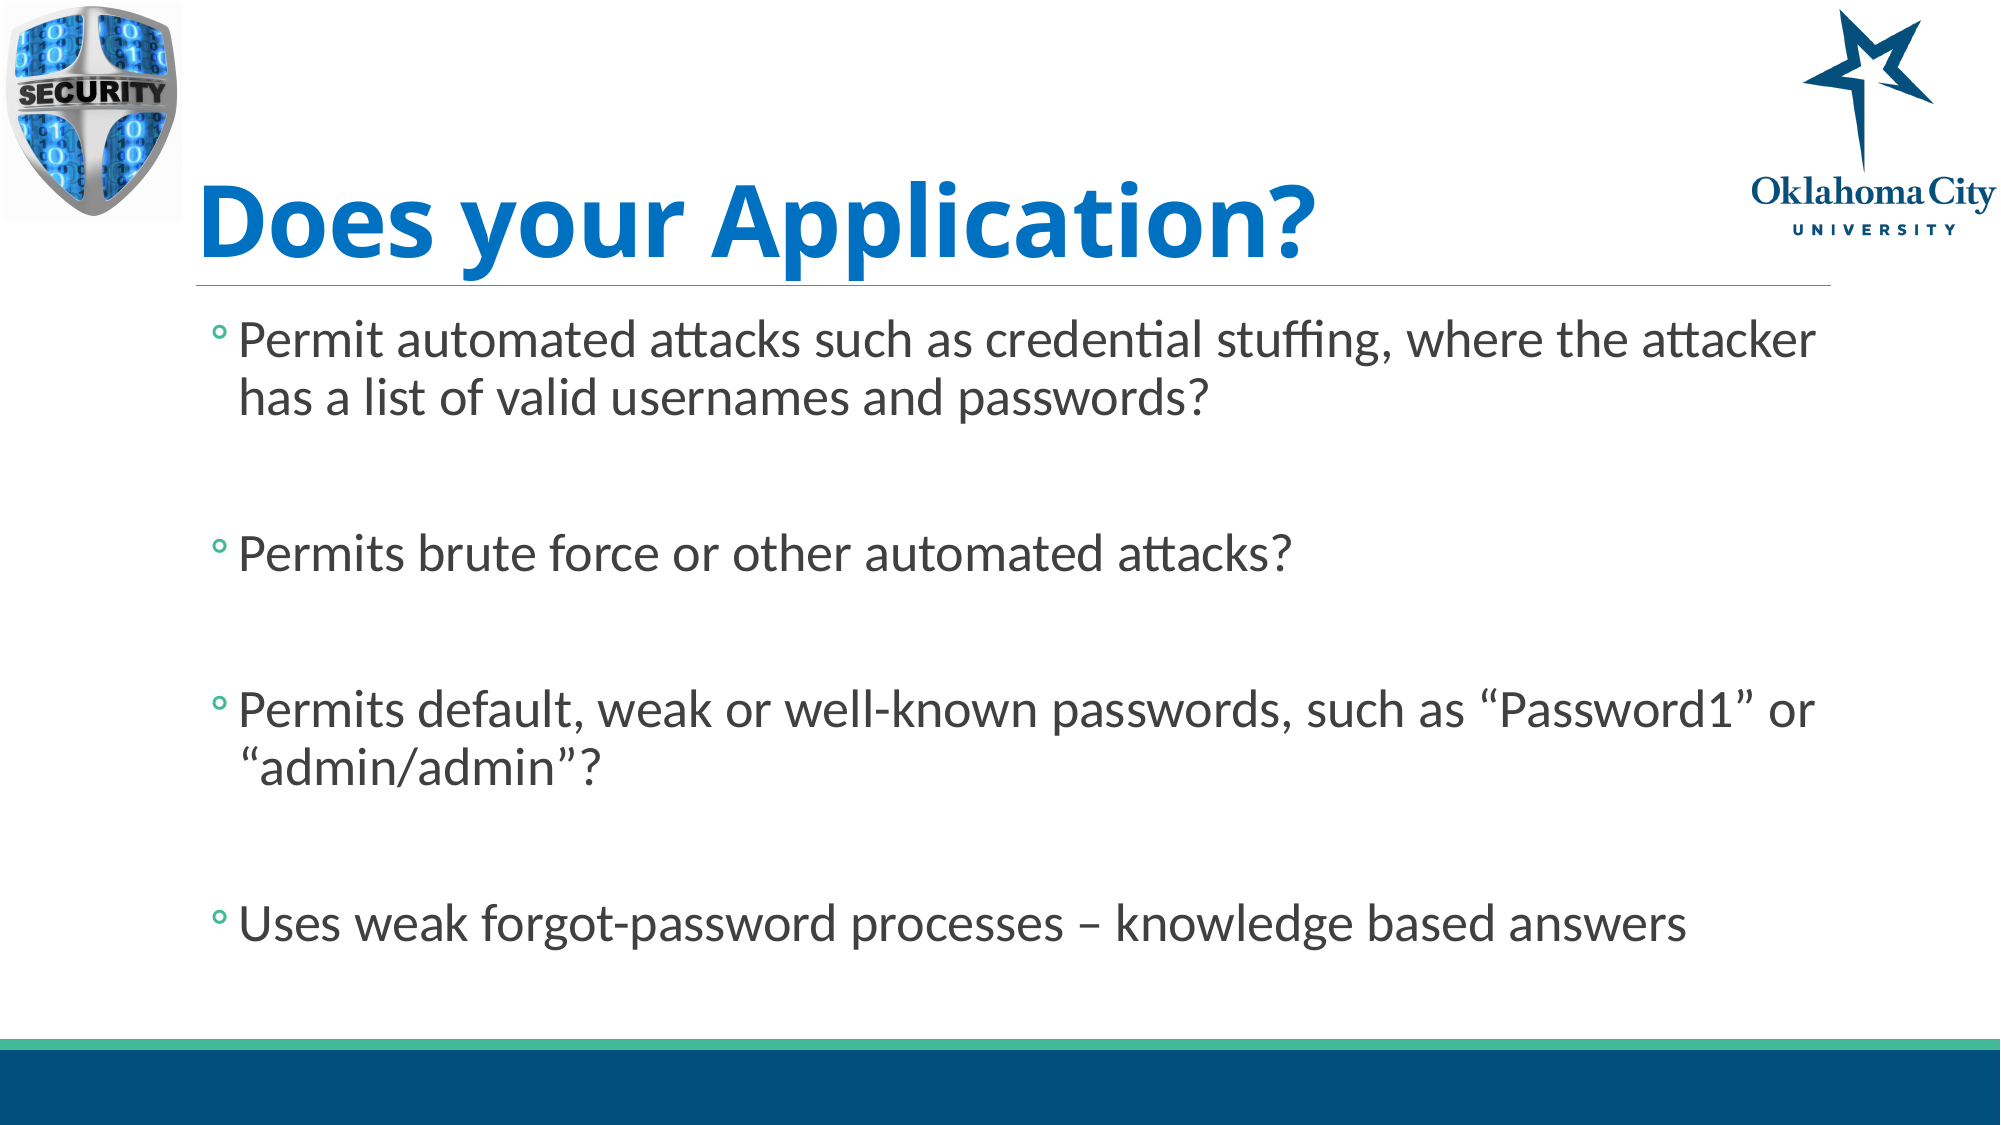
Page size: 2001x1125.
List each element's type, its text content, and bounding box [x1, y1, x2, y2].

list Permit automated attacks such as credential stuffing, where the attacker has a list of valid usernames and passwords? Permits brute force or other automated attacks? Permits default, weak or well-known passwords, such as “Password1” or “admin/admin”? Uses weak forgot-password processes – knowledge based answers [180, 302, 1830, 963]
picture [1740, 0, 2001, 246]
title Does your Application? [180, 47, 1830, 285]
picture [2, 3, 183, 221]
